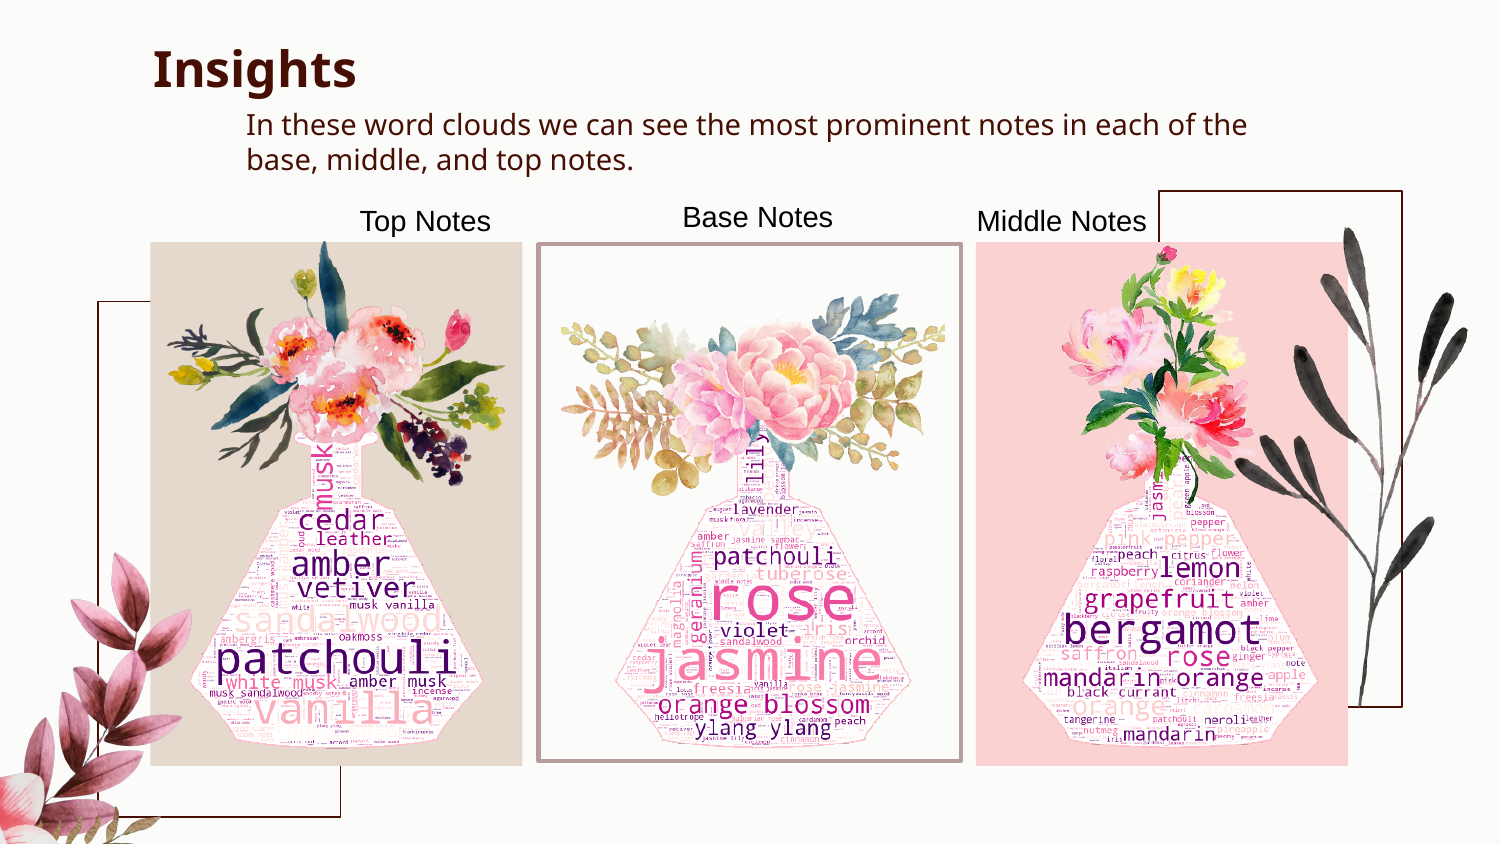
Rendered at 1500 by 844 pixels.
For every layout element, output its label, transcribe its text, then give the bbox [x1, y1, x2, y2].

picture [560, 241, 945, 759]
picture [0, 241, 518, 844]
text_box Base Notes [667, 191, 858, 240]
text_box Middle Notes [961, 195, 1171, 246]
text_box Top Notes [344, 195, 515, 240]
text_box [536, 242, 558, 763]
text_box Insights [127, 30, 384, 105]
picture [968, 227, 1468, 759]
text_box [945, 242, 963, 763]
text_box In these word clouds we can see the most prominent notes in each of the base, middle, and top notes. [231, 98, 1269, 184]
